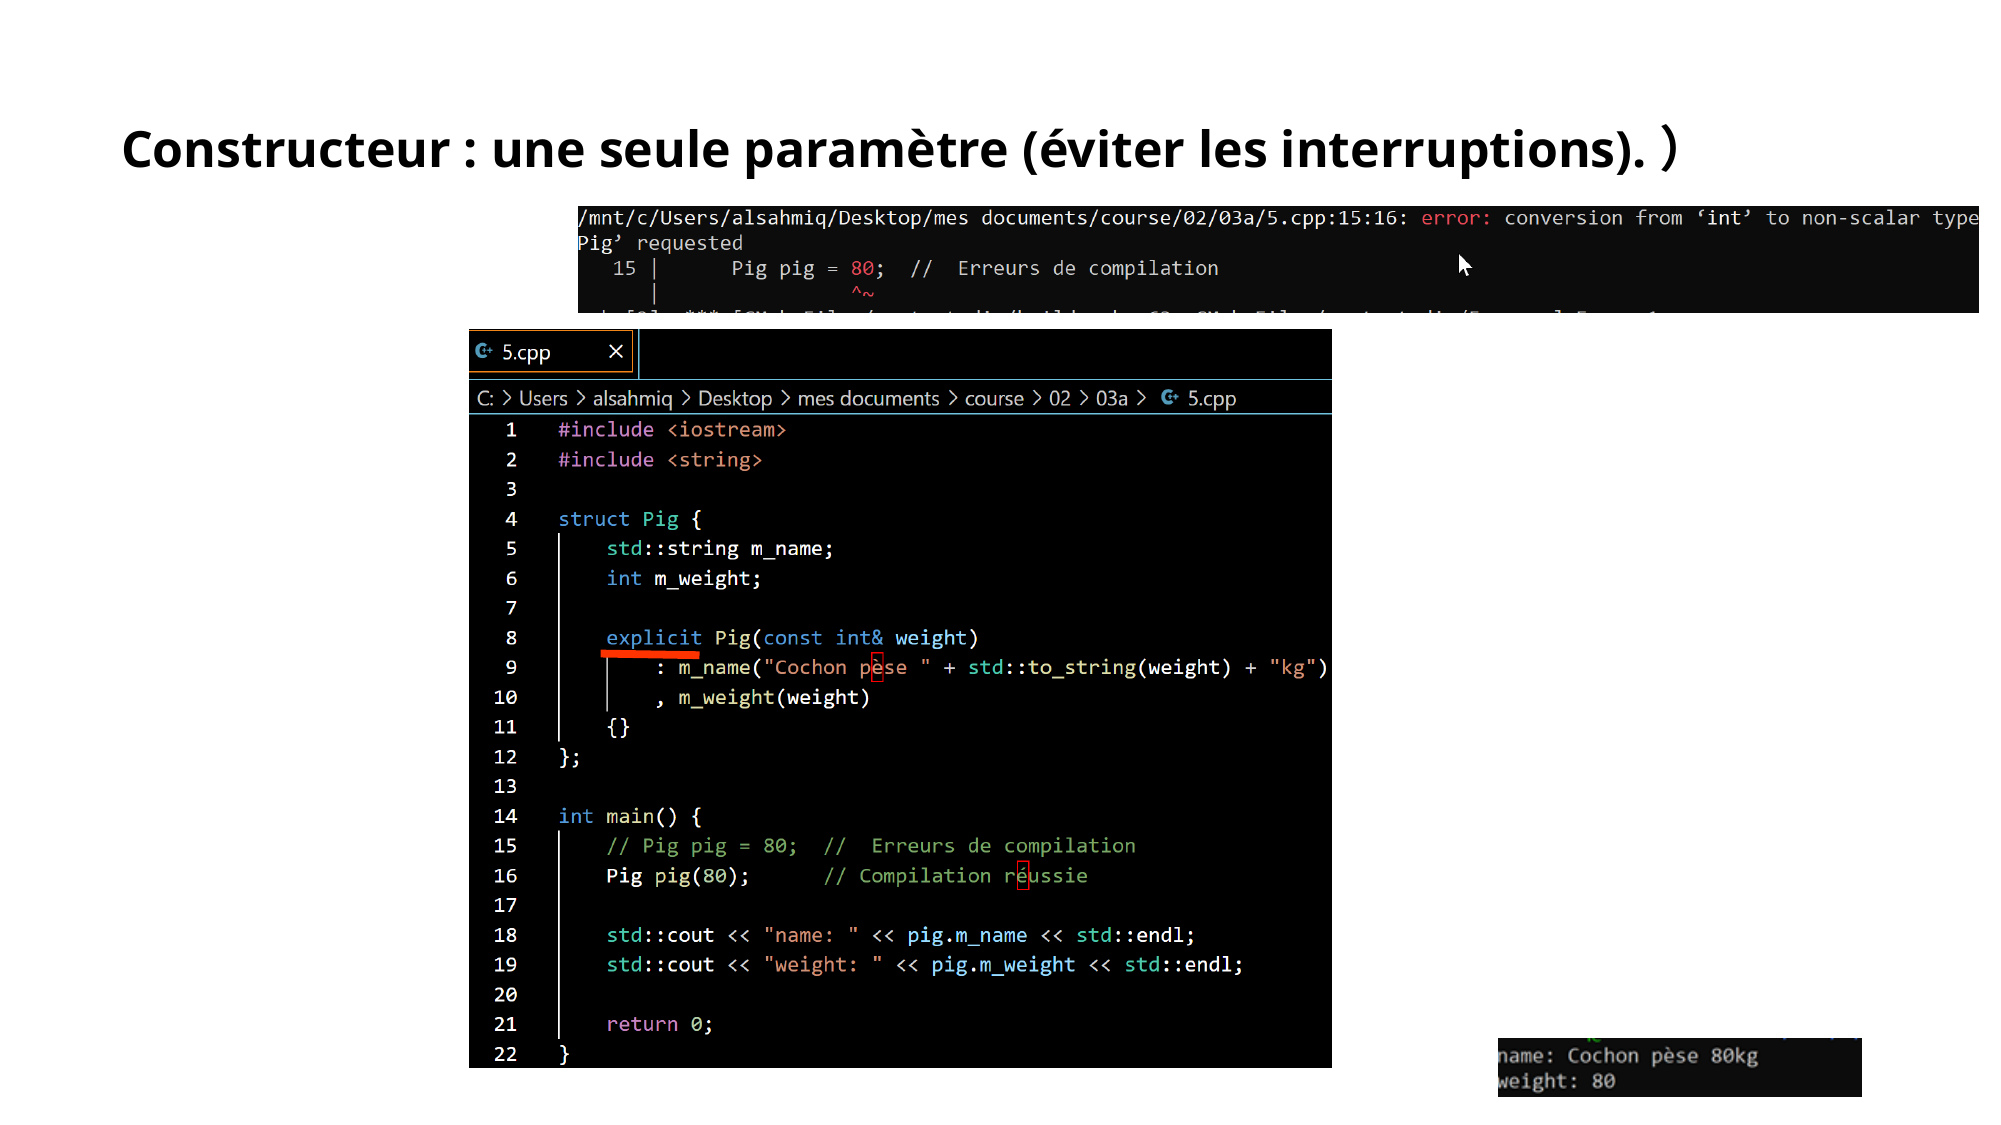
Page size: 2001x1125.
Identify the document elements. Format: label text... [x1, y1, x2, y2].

picture [469, 329, 1332, 1068]
picture [578, 206, 1979, 313]
title Constructeur : une seule paramètre (éviter les interruptions).） [106, 42, 1832, 260]
picture [1498, 1038, 1862, 1097]
